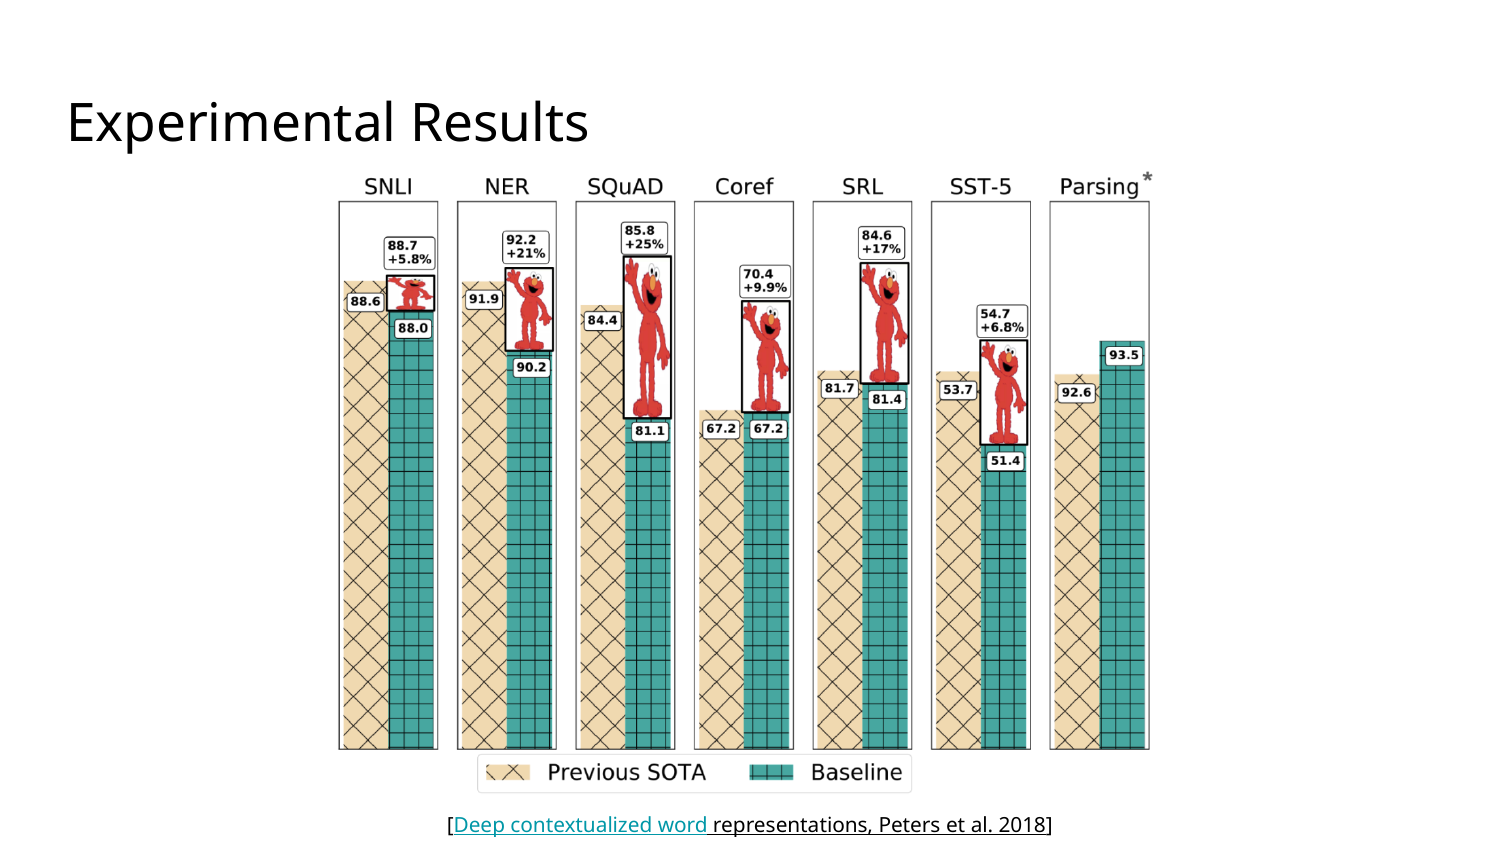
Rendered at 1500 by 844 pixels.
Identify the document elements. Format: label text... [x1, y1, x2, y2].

text_box [Deep contextualized word representations, Peters et al. 2018] [374, 807, 1125, 844]
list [304, 166, 1196, 798]
title Experimental Results [51, 72, 1449, 167]
